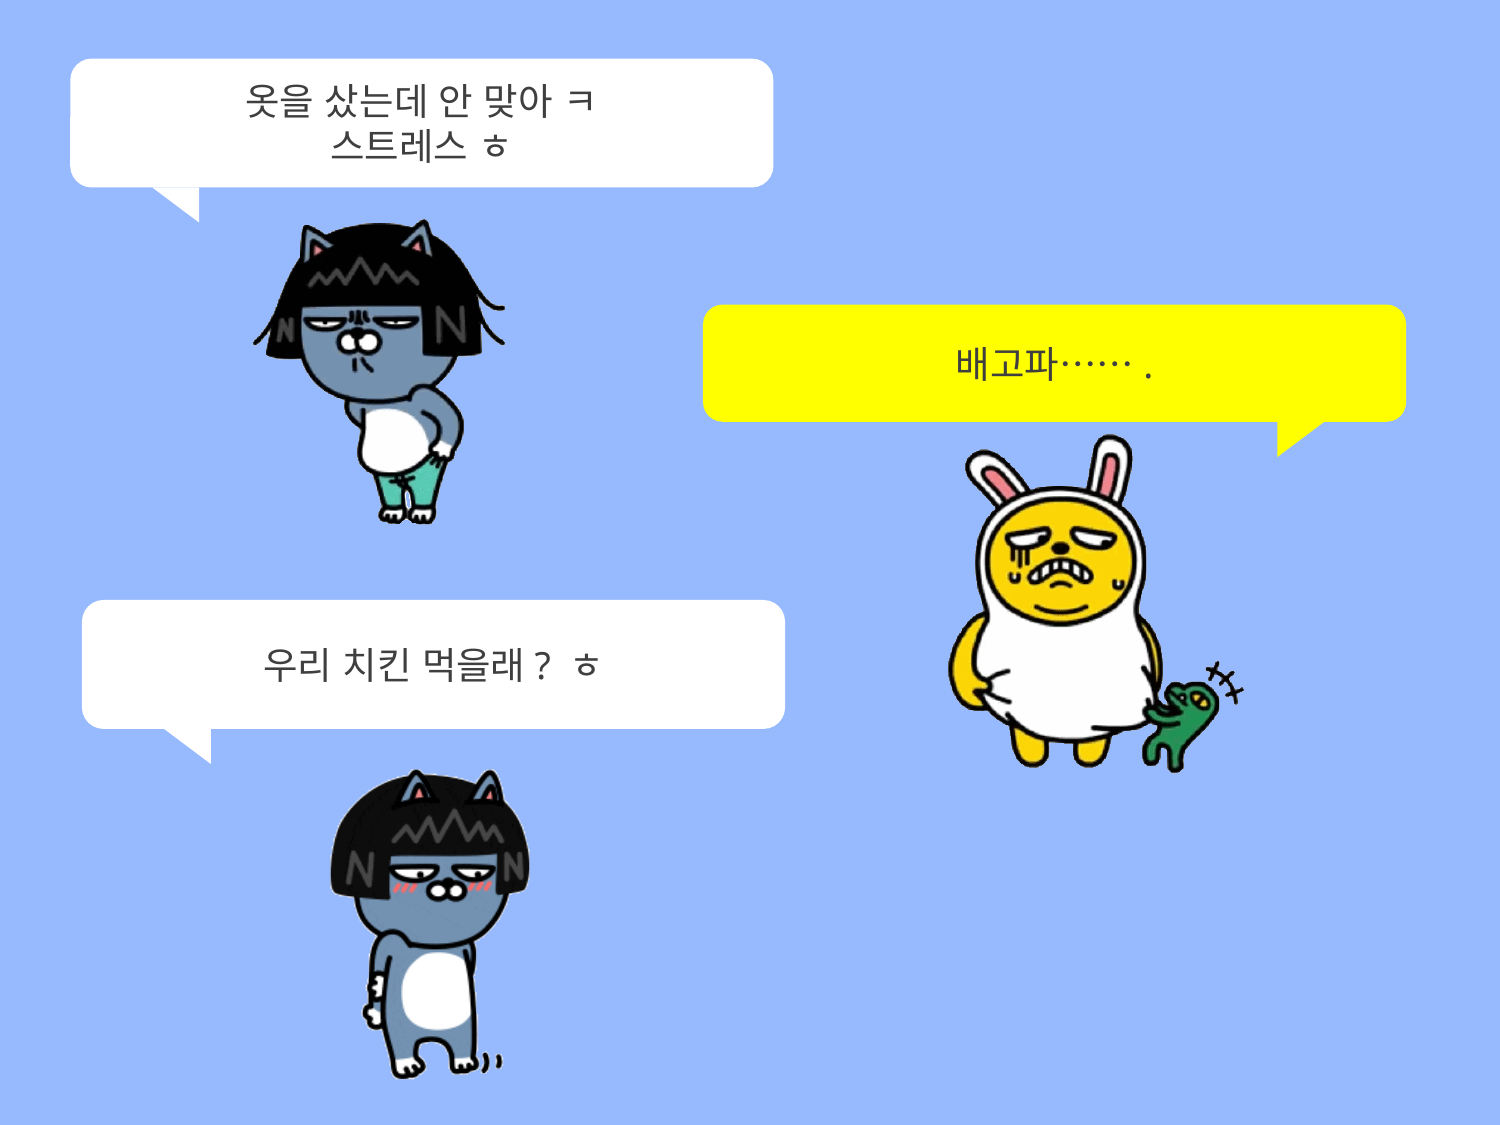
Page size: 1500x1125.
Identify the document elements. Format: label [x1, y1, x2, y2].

picture [251, 746, 605, 1100]
picture [947, 433, 1244, 774]
text_box [703, 304, 1407, 457]
picture [245, 205, 514, 525]
text_box [81, 599, 786, 764]
text_box [70, 58, 774, 223]
